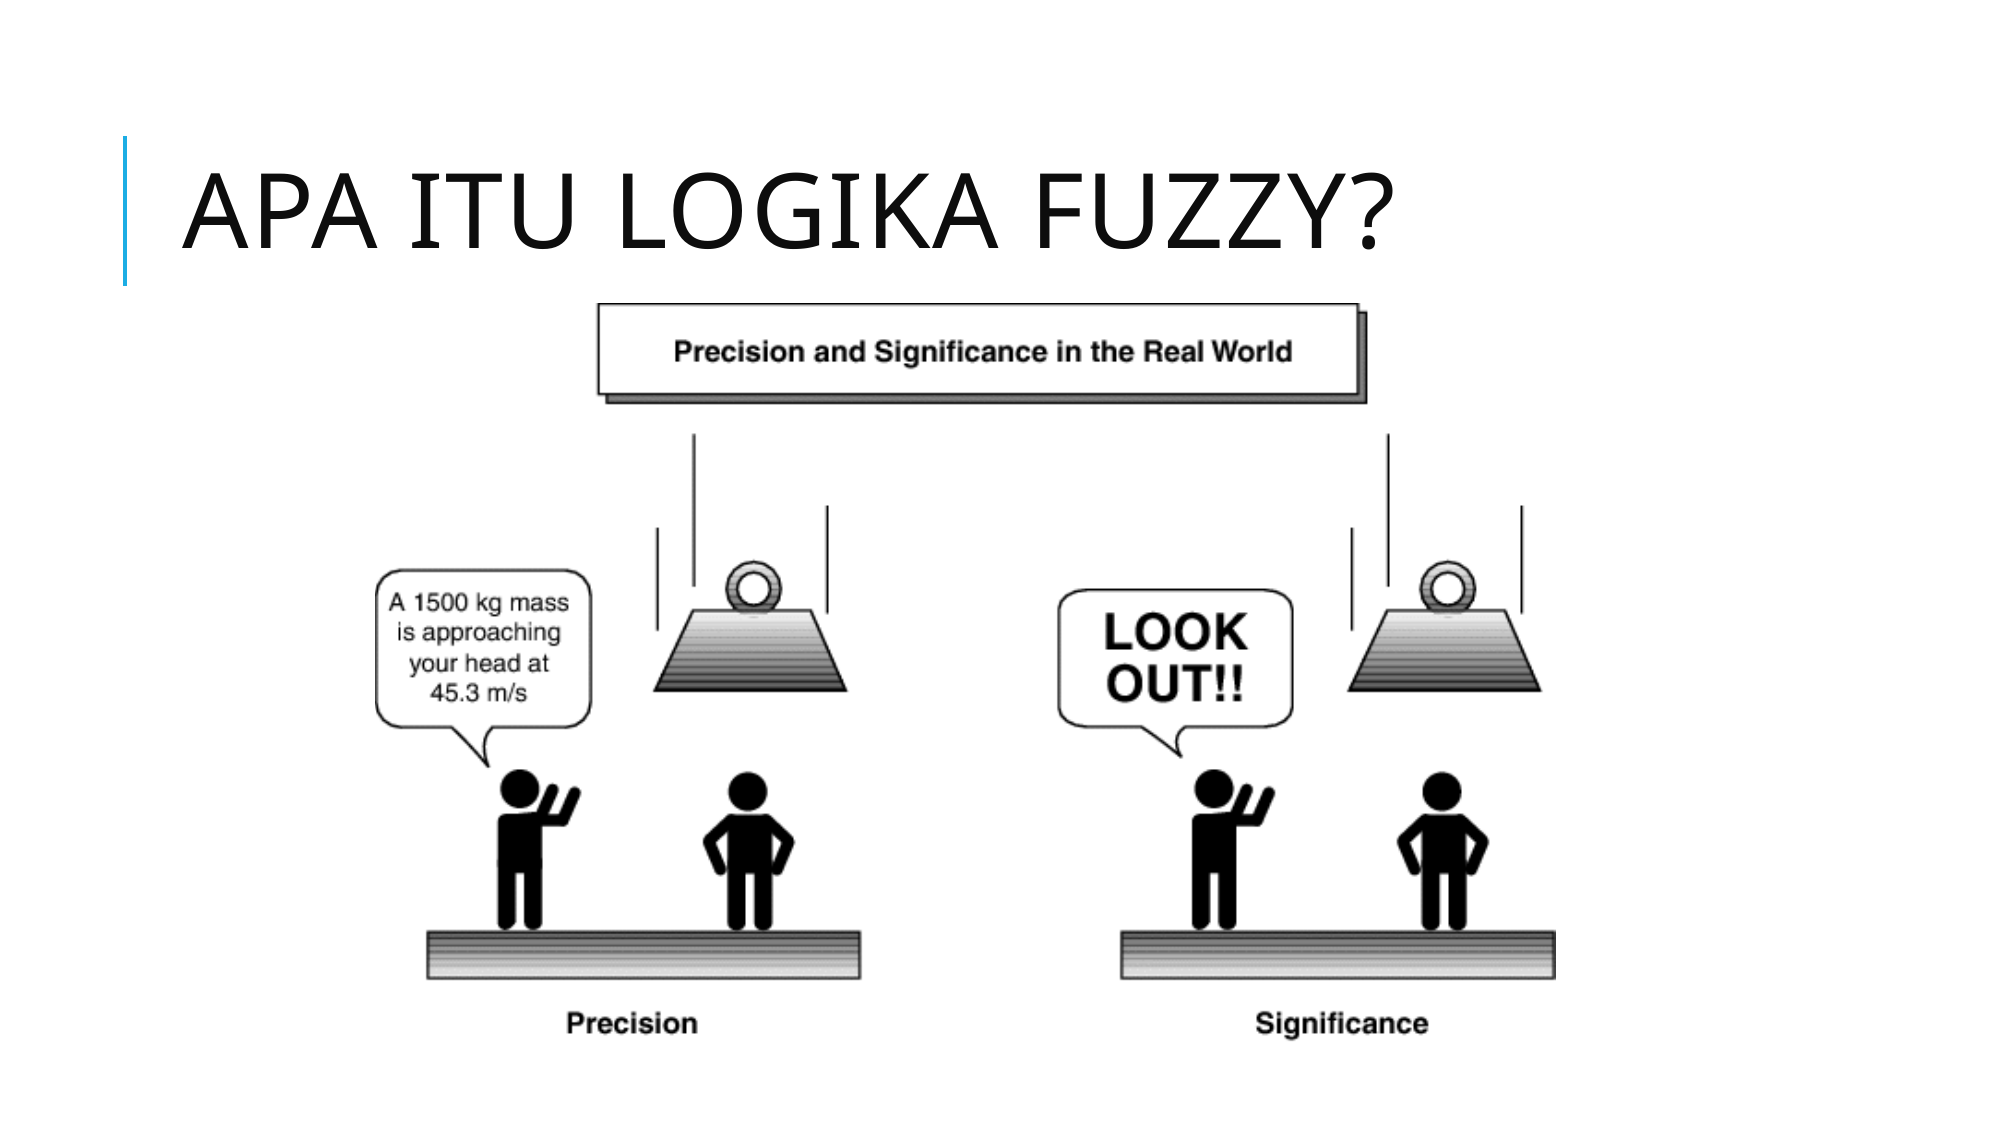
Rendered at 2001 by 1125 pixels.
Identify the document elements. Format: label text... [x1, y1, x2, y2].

title Apa itu Logika Fuzzy? [168, 96, 1763, 342]
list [374, 302, 1556, 1043]
